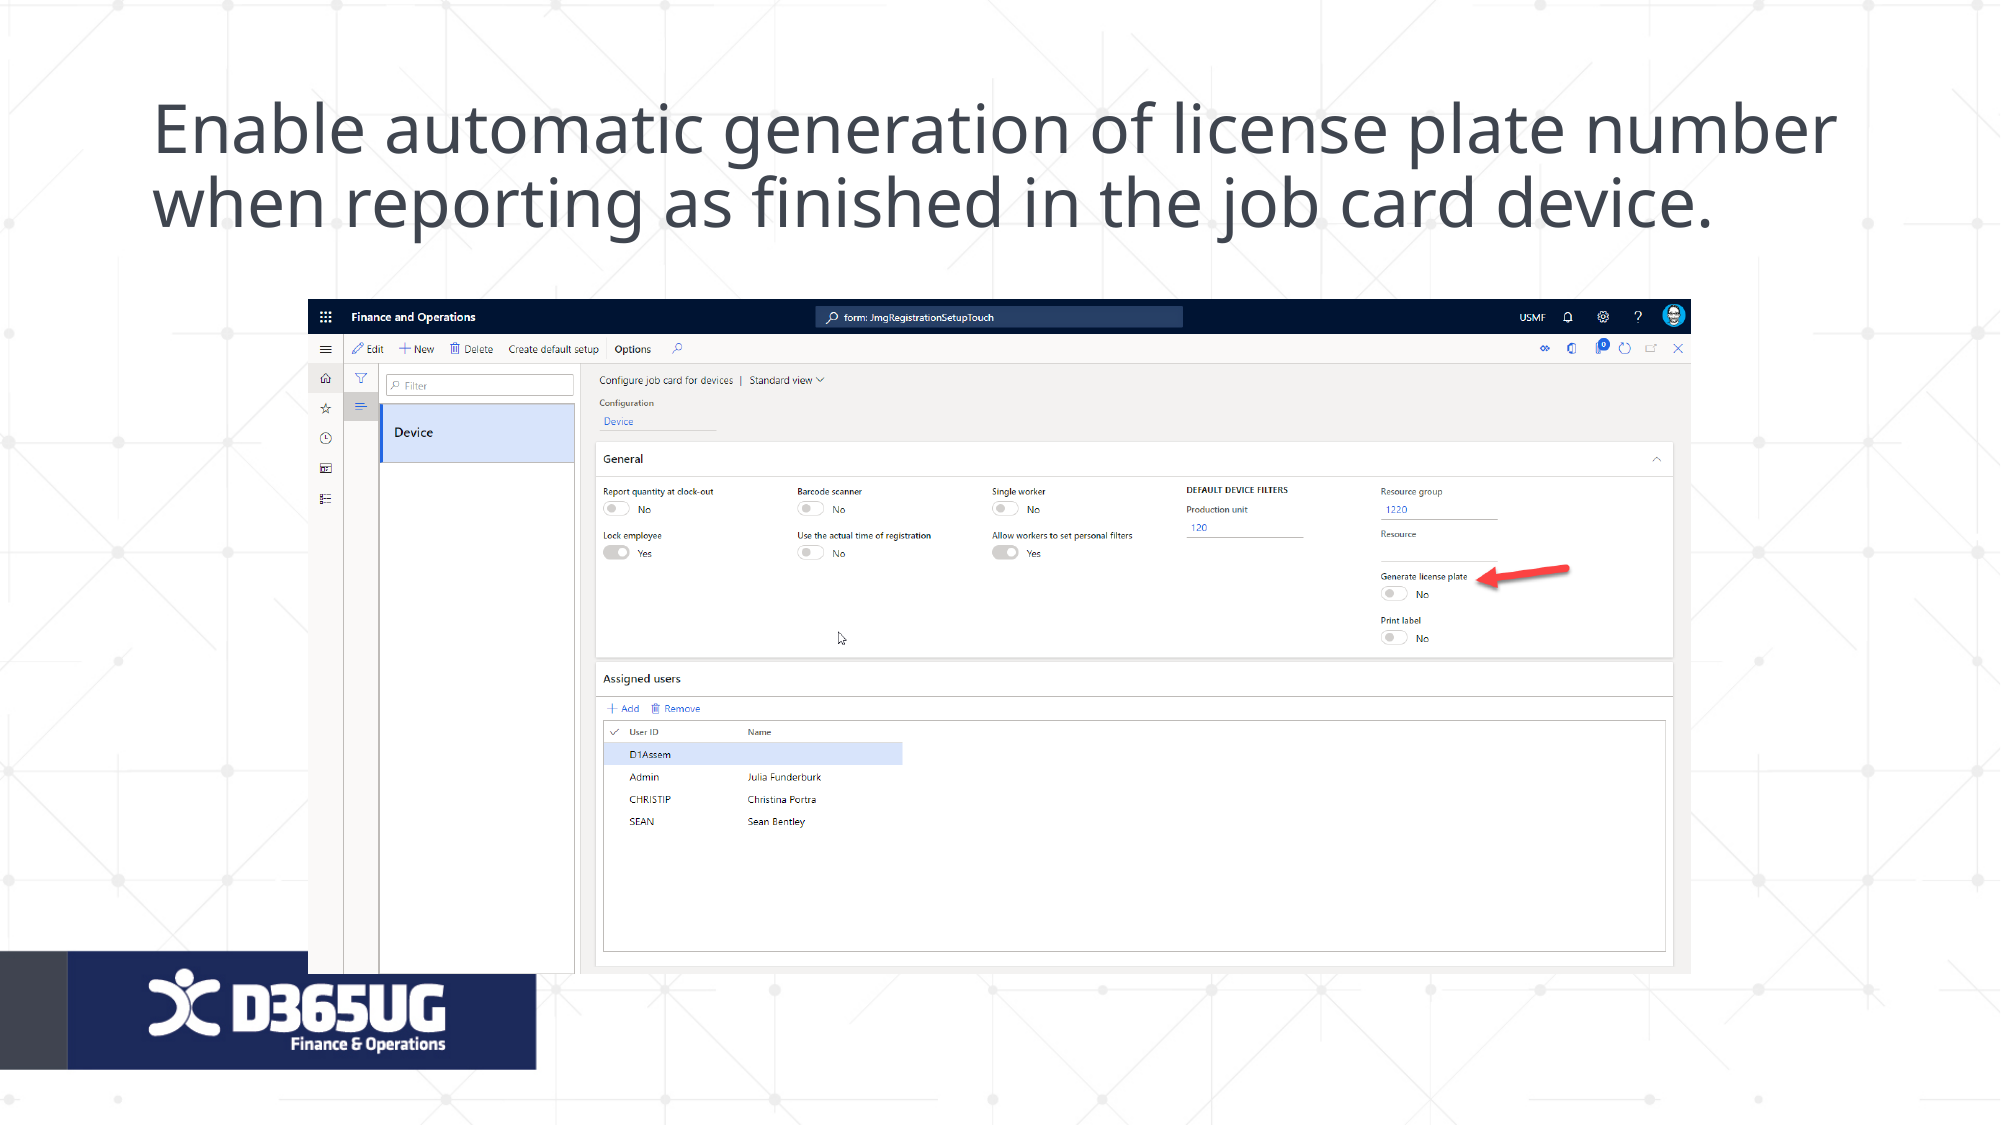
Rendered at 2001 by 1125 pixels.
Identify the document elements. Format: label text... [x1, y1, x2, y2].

title Enable automatic generation of license plate number when reporting as finished in the job card device. [137, 59, 1863, 278]
picture [0, 0, 2001, 1125]
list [308, 299, 1692, 974]
